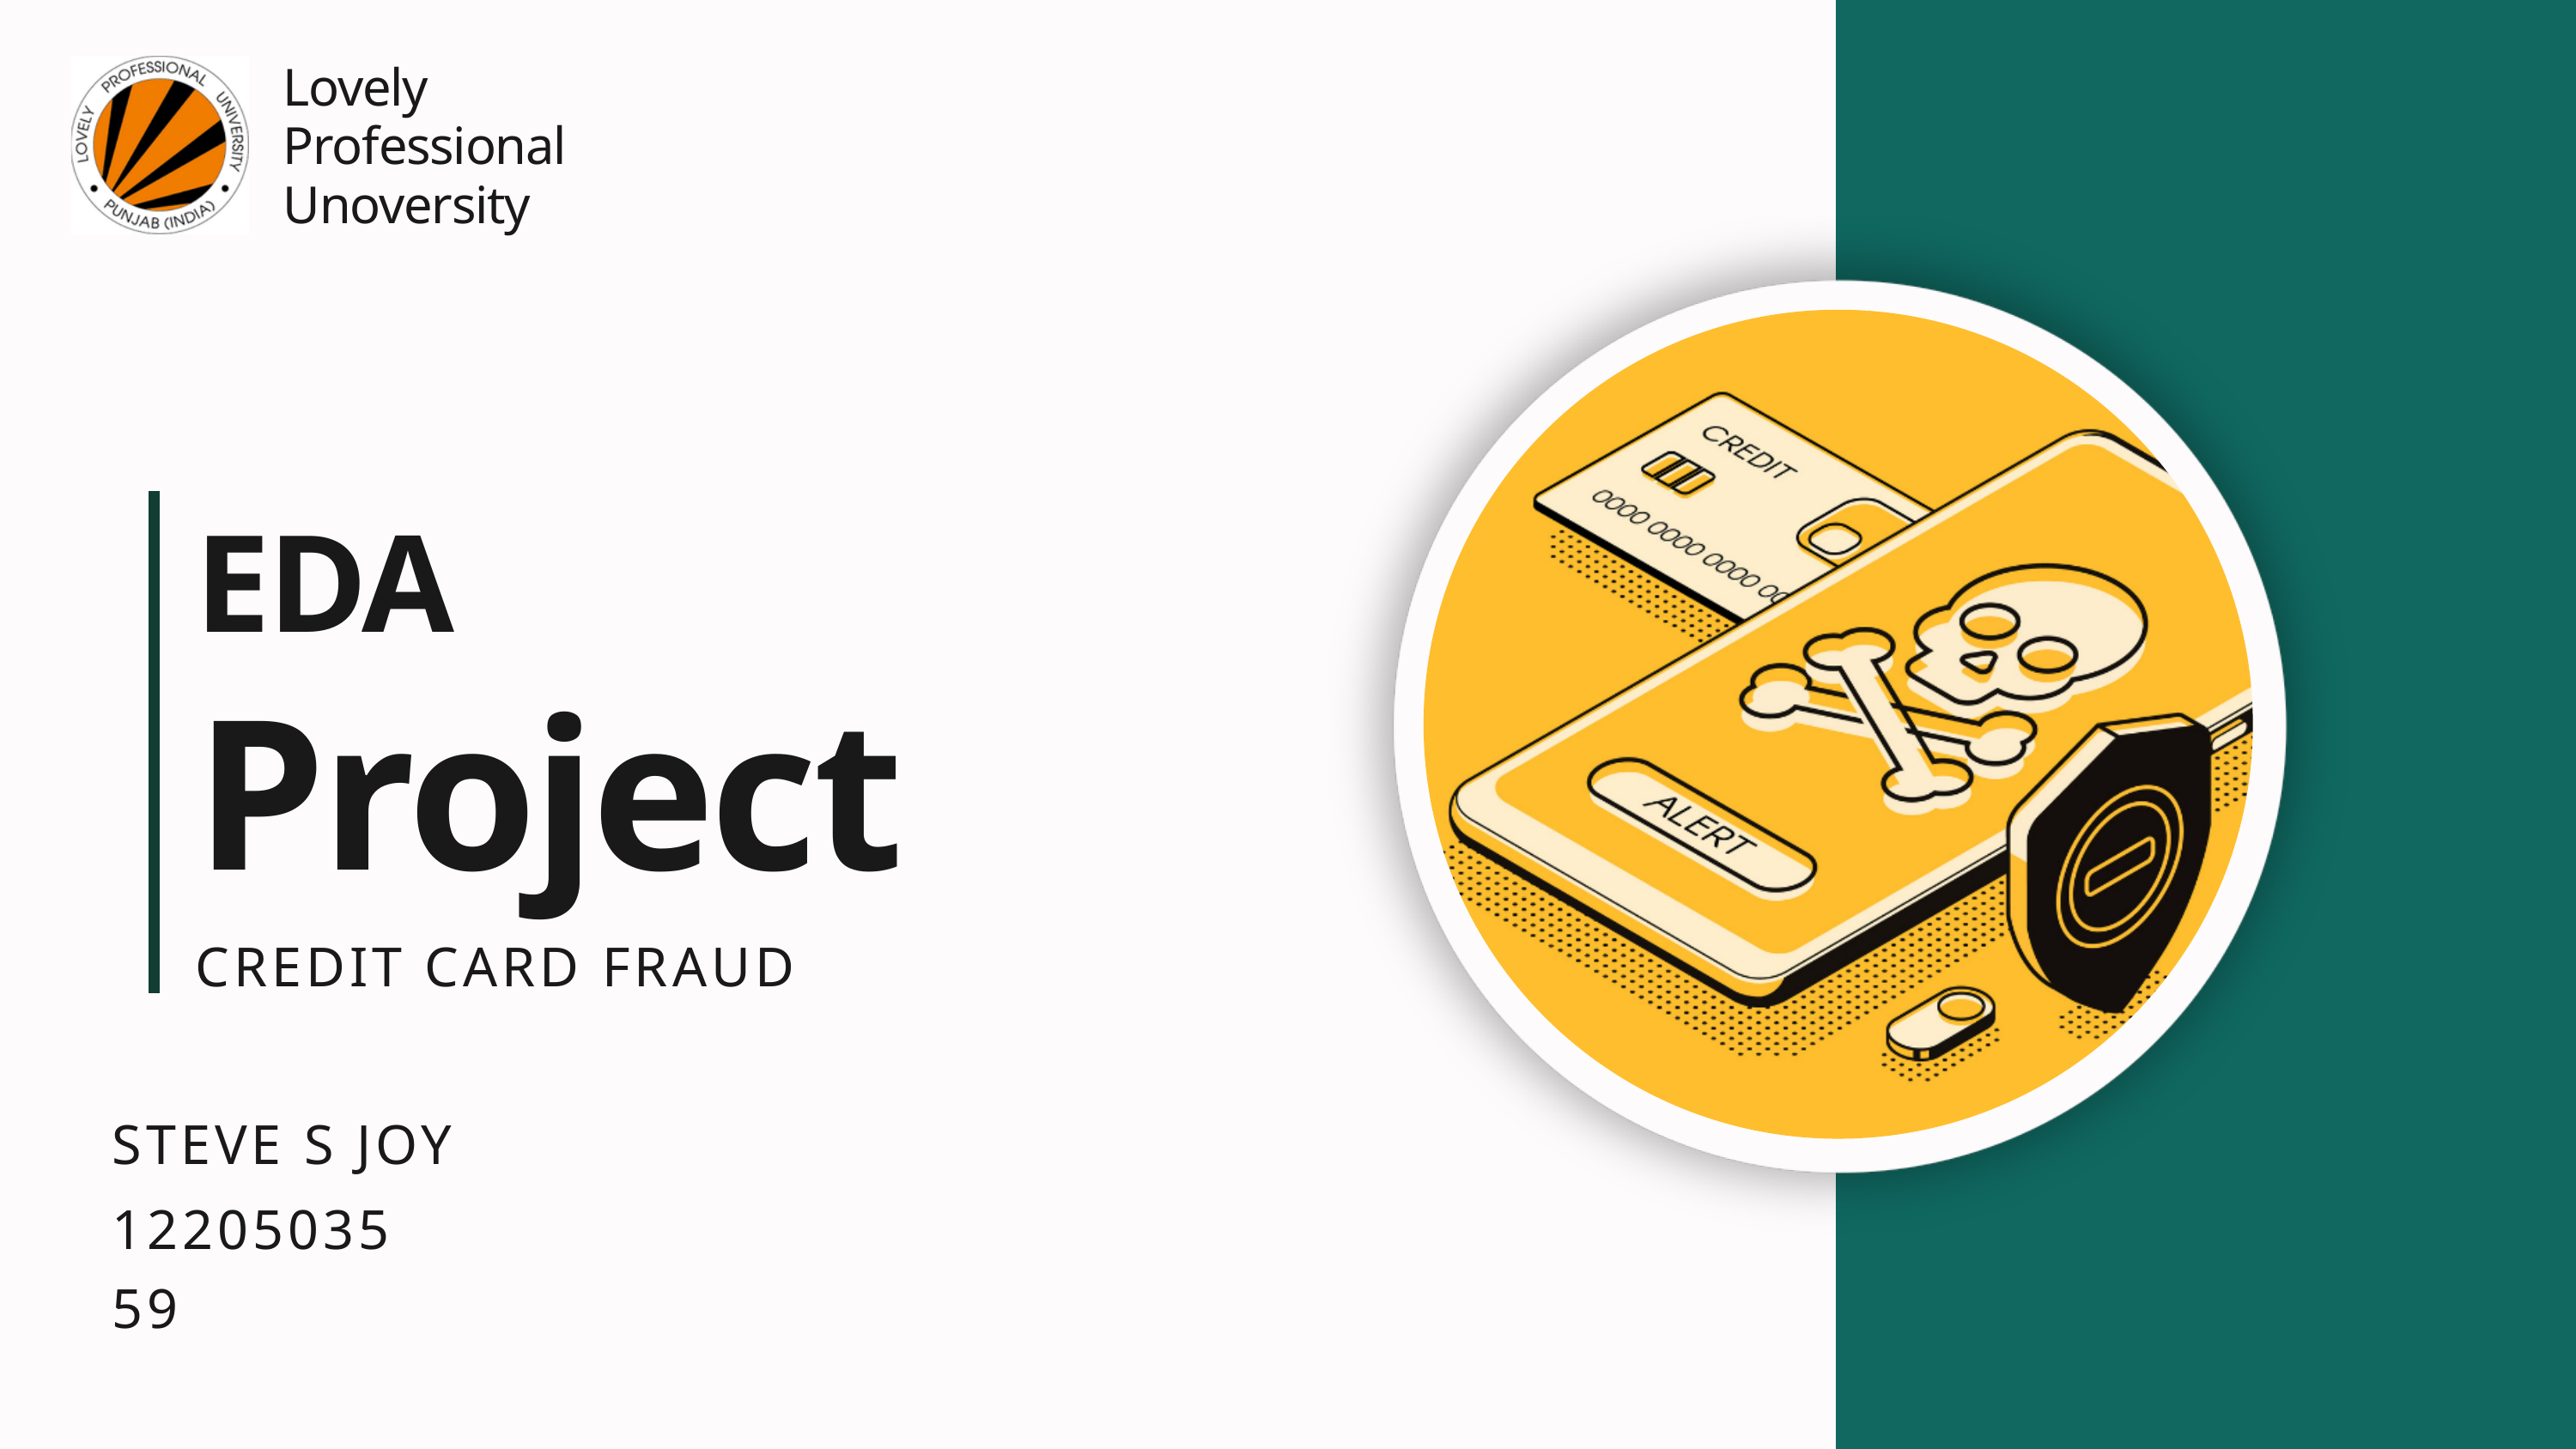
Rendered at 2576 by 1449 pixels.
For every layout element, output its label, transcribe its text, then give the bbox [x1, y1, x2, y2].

text_box 59 [112, 1264, 1075, 1339]
text_box [1328, 215, 1829, 1234]
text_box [149, 491, 161, 993]
text_box Project [195, 620, 1364, 912]
text_box EDA [195, 470, 1212, 620]
text_box [70, 56, 249, 234]
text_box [1835, 0, 2576, 1449]
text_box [1423, 309, 2253, 1139]
text_box STEVE S JOY [112, 1100, 1075, 1176]
text_box CREDIT CARD FRAUD [195, 922, 1158, 997]
text_box Lovely Professional Unoversity [283, 57, 594, 234]
text_box 12205035 [112, 1185, 1075, 1261]
